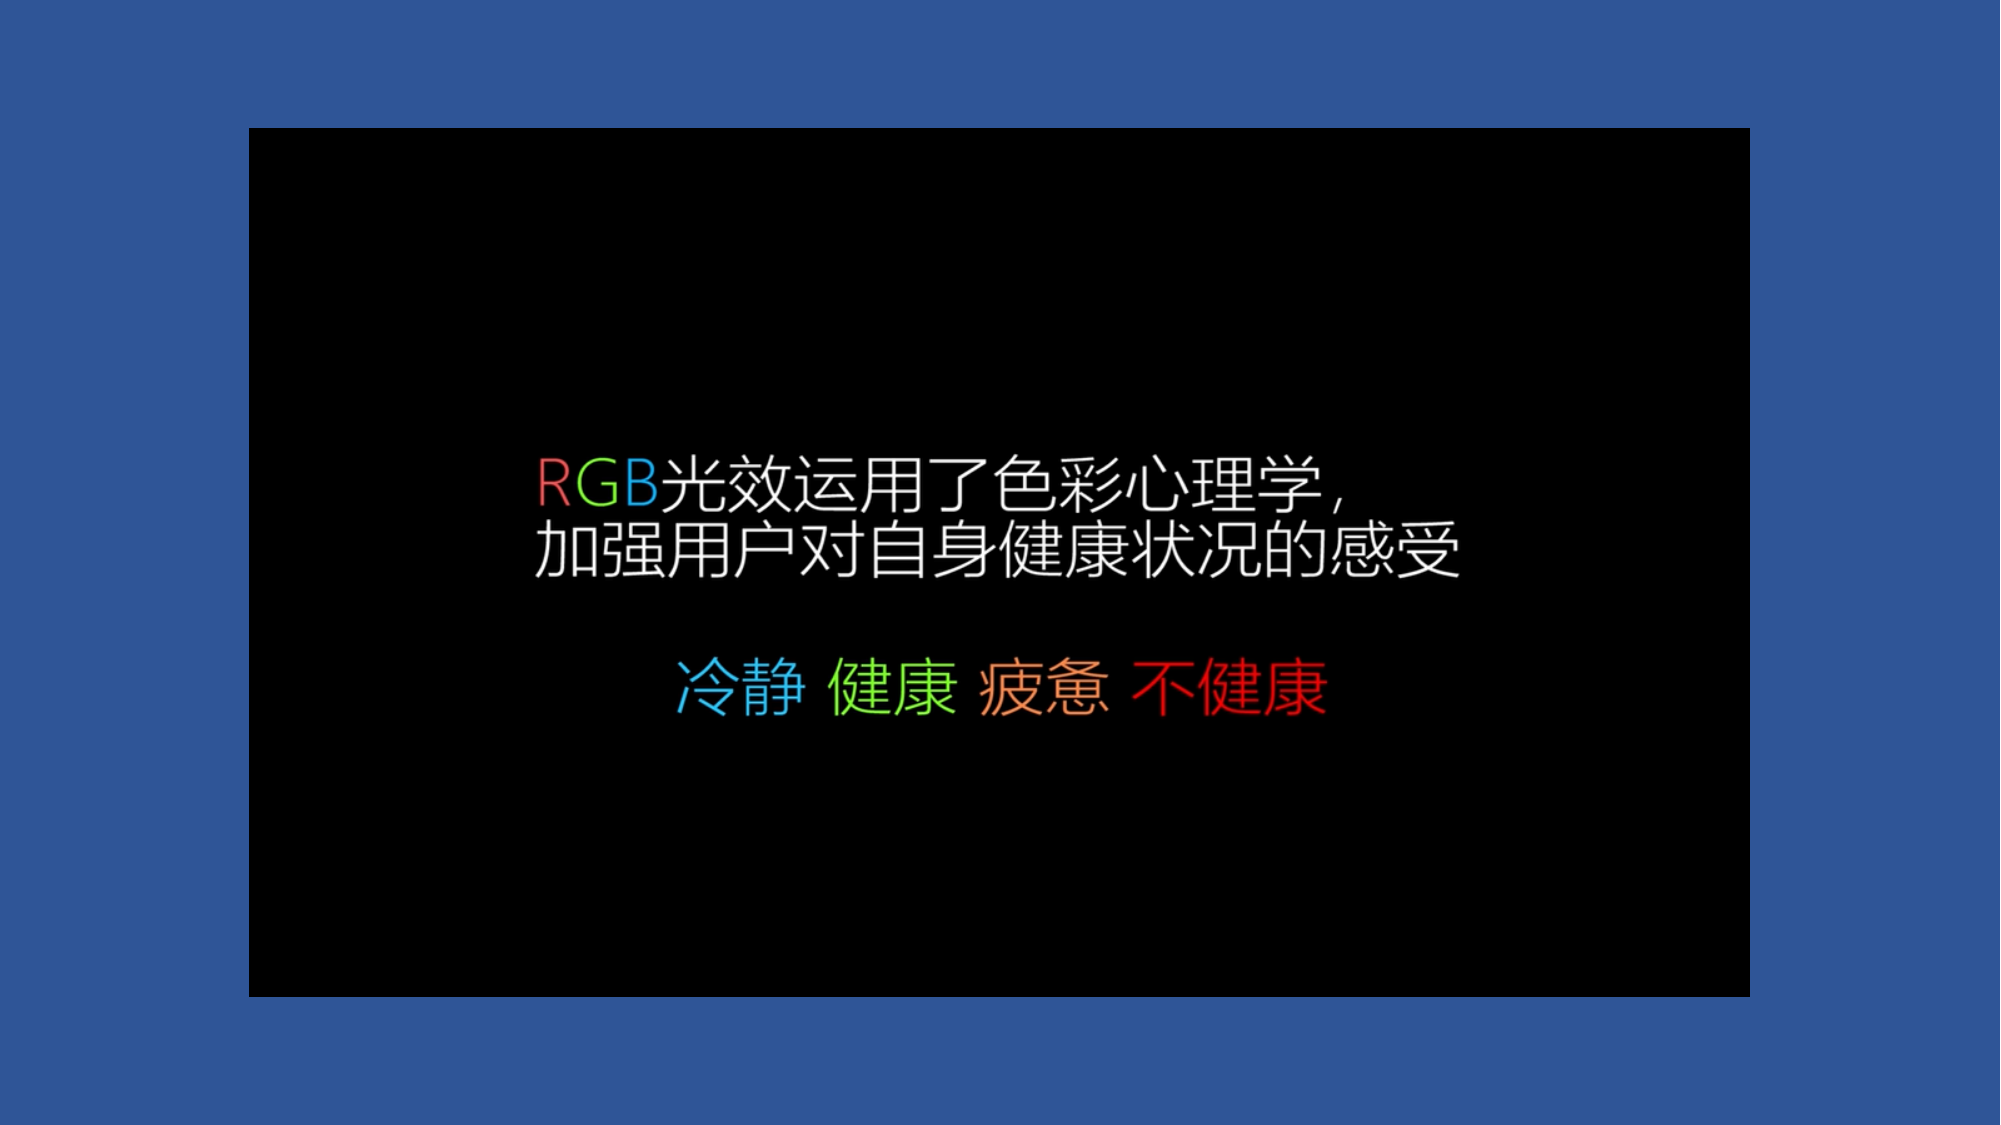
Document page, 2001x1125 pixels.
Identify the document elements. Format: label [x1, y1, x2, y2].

picture [249, 127, 1750, 997]
